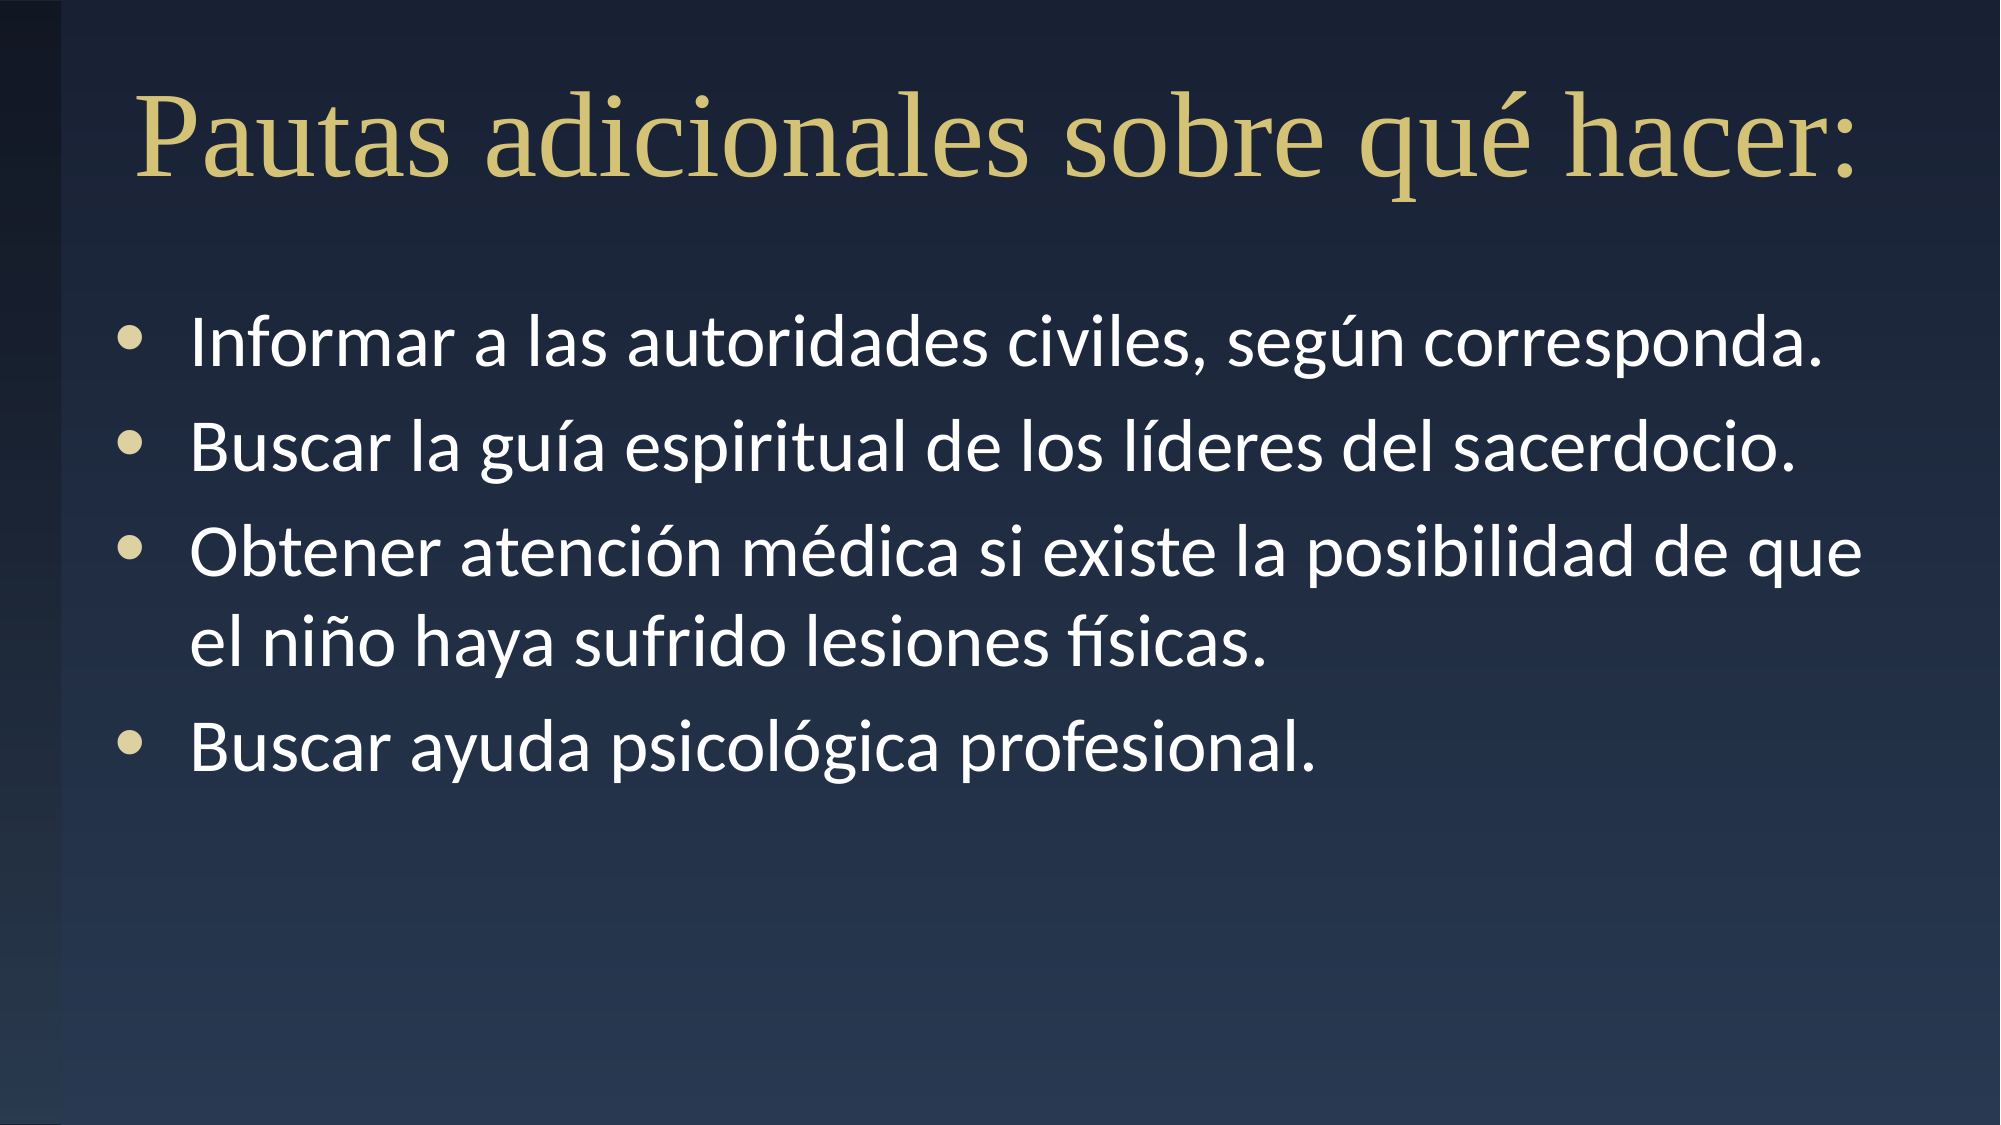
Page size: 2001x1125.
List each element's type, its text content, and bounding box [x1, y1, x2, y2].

list Informar a las autoridades civiles, según corresponda. Buscar la guía espiritual de los líderes del sacerdocio. Obtener atención médica si existe la posibilidad de que el niño haya sufrido lesiones físicas. Buscar ayuda psicológica profesional. [99, 283, 1923, 906]
title Pautas adicionales sobre qué hacer: [99, 17, 1900, 238]
